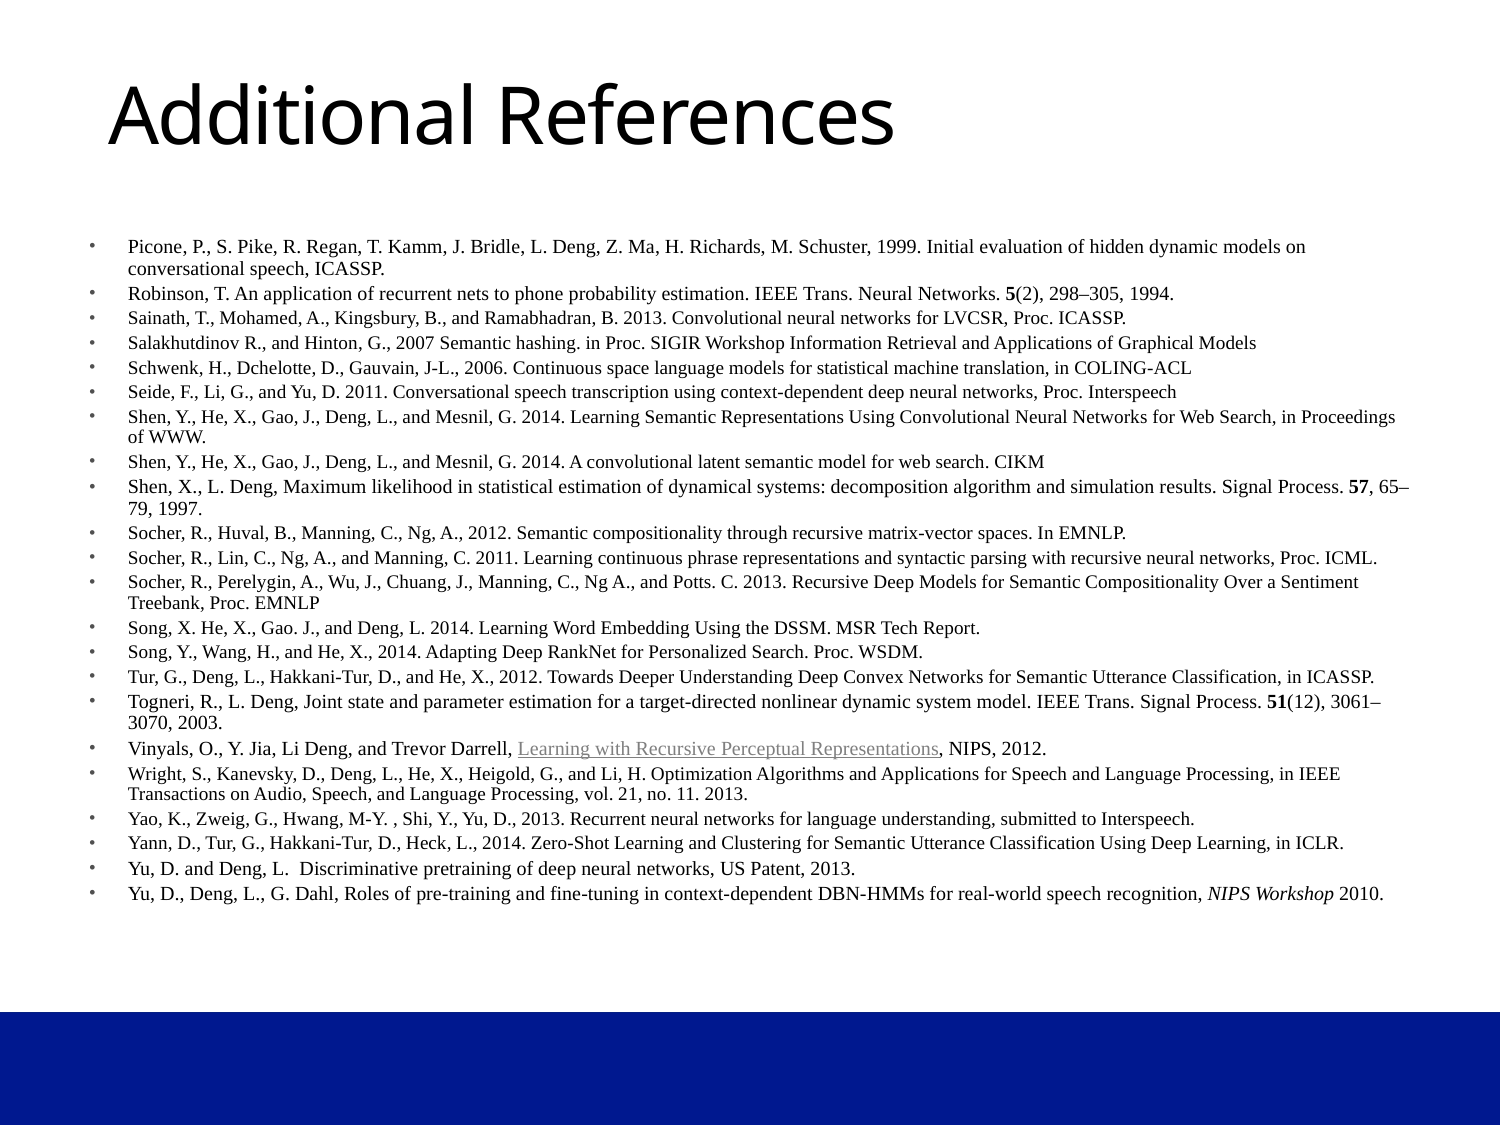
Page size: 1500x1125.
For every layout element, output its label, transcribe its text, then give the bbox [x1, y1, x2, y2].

title Additional References [87, 62, 1438, 230]
list Picone, P., S. Pike, R. Regan, T. Kamm, J. Bridle, L. Deng, Z. Ma, H. Richards, M. Schuster, 1999. Initial evaluation of hidden dynamic models on conversational speech, ICASSP. Robinson, T. An application of recurrent nets to phone probability estimation. IEEE Trans. Neural Networks. 5(2), 298–305, 1994. Sainath, T., Mohamed, A., Kingsbury, B., and Ramabhadran, B. 2013. Convolutional neural networks for LVCSR, Proc. ICASSP. Salakhutdinov R., and Hinton, G., 2007 Semantic hashing. in Proc. SIGIR Workshop Information Retrieval and Applications of Graphical Models Schwenk, H., Dchelotte, D., Gauvain, J-L., 2006. Continuous space language models for statistical machine translation, in COLING-ACL Seide, F., Li, G., and Yu, D. 2011. Conversational speech transcription using context-dependent deep neural networks, Proc. Interspeech Shen, Y., He, X., Gao, J., Deng, L., and Mesnil, G. 2014. Learning Semantic Representations Using Convolutional Neural Networks for Web Search, in Proceedings of WWW. Shen, Y., He, X., Gao, J., Deng, L., and Mesnil, G. 2014. A convolutional latent semantic model for web search. CIKM Shen, X., L. Deng, Maximum likelihood in statistical estimation of dynamical systems: decomposition algorithm and simulation results. Signal Process. 57, 65–79, 1997. Socher, R., Huval, B., Manning, C., Ng, A., 2012. Semantic compositionality through recursive matrix-vector spaces. In EMNLP. Socher, R., Lin, C., Ng, A., and Manning, C. 2011. Learning continuous phrase representations and syntactic parsing with recursive neural networks, Proc. ICML. Socher, R., Perelygin, A., Wu, J., Chuang, J., Manning, C., Ng A., and Potts. C. 2013. Recursive Deep Models for Semantic Compositionality Over a Sentiment Treebank, Proc. EMNLP Song, X. He, X., Gao. J., and Deng, L. 2014. Learning Word Embedding Using the DSSM. MSR Tech Report. Song, Y., Wang, H., and He, X., 2014. Adapting Deep RankNet for Personalized Search. Proc. WSDM. Tur, G., Deng, L., Hakkani-Tur, D., and He, X., 2012. Towards Deeper Understanding Deep Convex Networks for Semantic Utterance Classification, in ICASSP. Togneri, R., L. Deng, Joint state and parameter estimation for a target-directed nonlinear dynamic system model. IEEE Trans. Signal Process. 51(12), 3061–3070, 2003. Vinyals, O., Y. Jia, Li Deng, and Trevor Darrell, Learning with Recursive Perceptual Representations, NIPS, 2012. Wright, S., Kanevsky, D., Deng, L., He, X., Heigold, G., and Li, H. Optimization Algorithms and Applications for Speech and Language Processing, in IEEE Transactions on Audio, Speech, and Language Processing, vol. 21, no. 11. 2013. Yao, K., Zweig, G., Hwang, M-Y. , Shi, Y., Yu, D., 2013. Recurrent neural networks for language understanding, submitted to Interspeech. Yann, D., Tur, G., Hakkani-Tur, D., Heck, L., 2014. Zero-Shot Learning and Clustering for Semantic Utterance Classification Using Deep Learning, in ICLR. Yu, D. and Deng, L. Discriminative pretraining of deep neural networks, US Patent, 2013. Yu, D., Deng, L., G. Dahl, Roles of pre-training and fine-tuning in context-dependent DBN-HMMs for real-world speech recognition, NIPS Workshop 2010. [75, 229, 1425, 952]
text_box [0, 1012, 1500, 1125]
